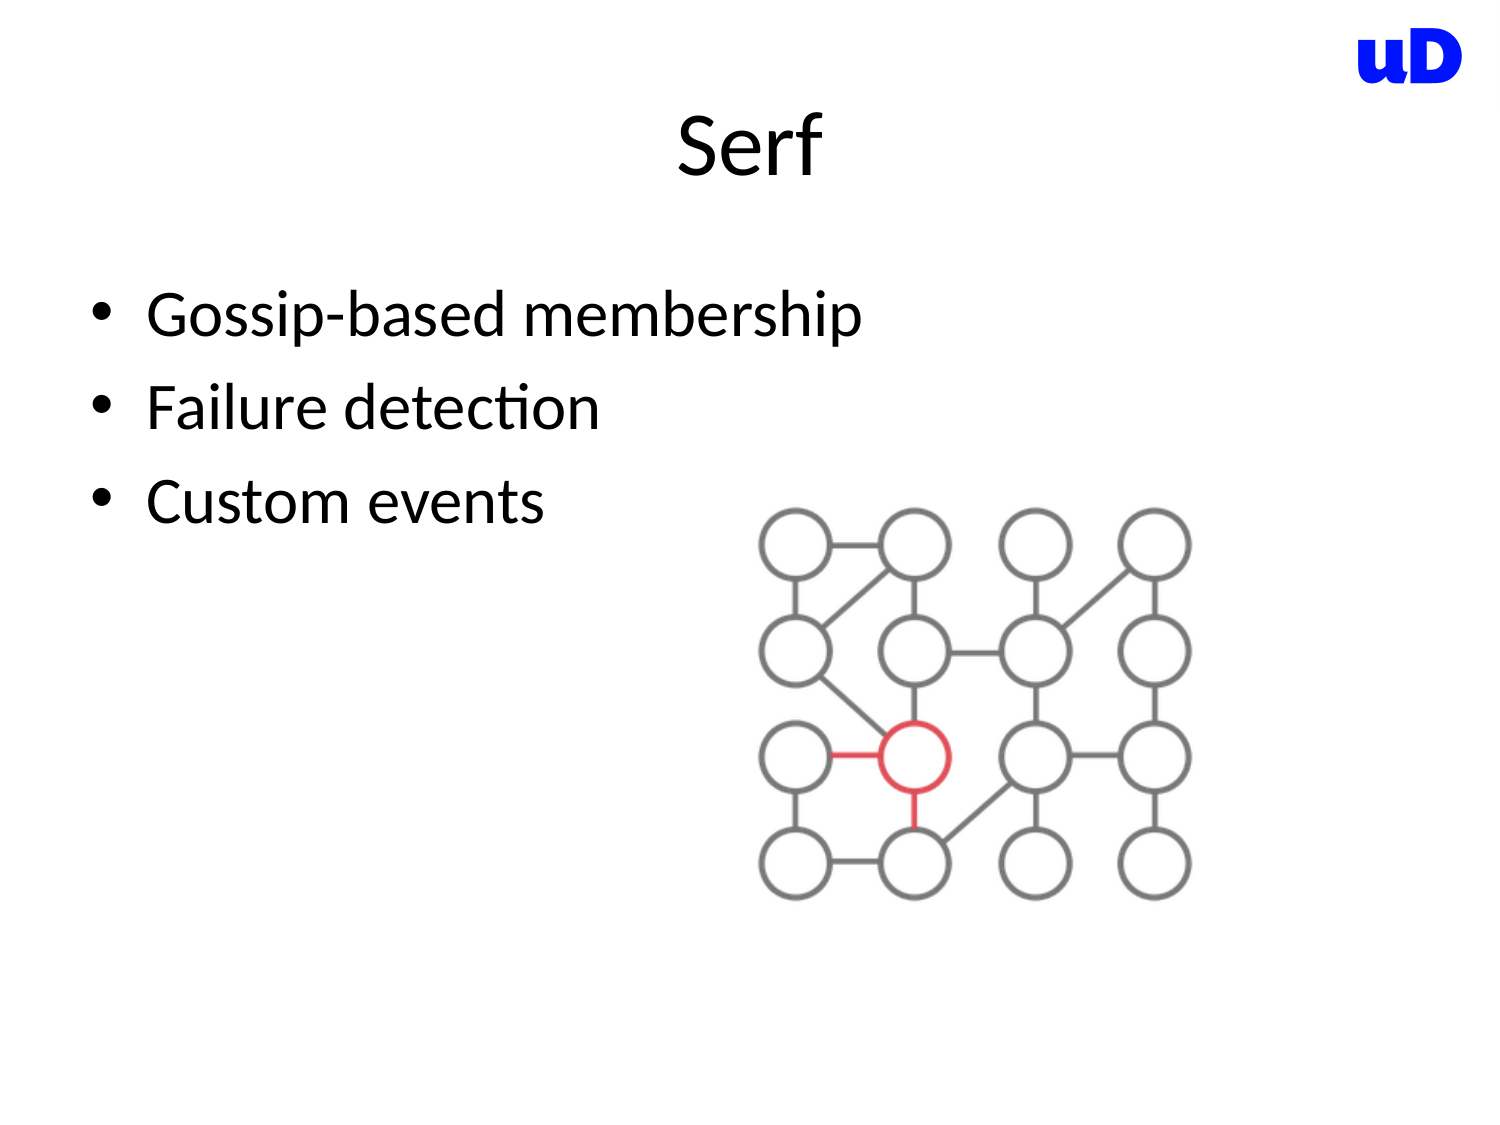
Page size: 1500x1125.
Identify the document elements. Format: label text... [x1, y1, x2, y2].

picture [720, 489, 1214, 926]
picture [1321, 0, 1500, 112]
list Gossip-based membership Failure detection Custom events [75, 262, 1425, 1005]
title Serf [75, 45, 1425, 233]
